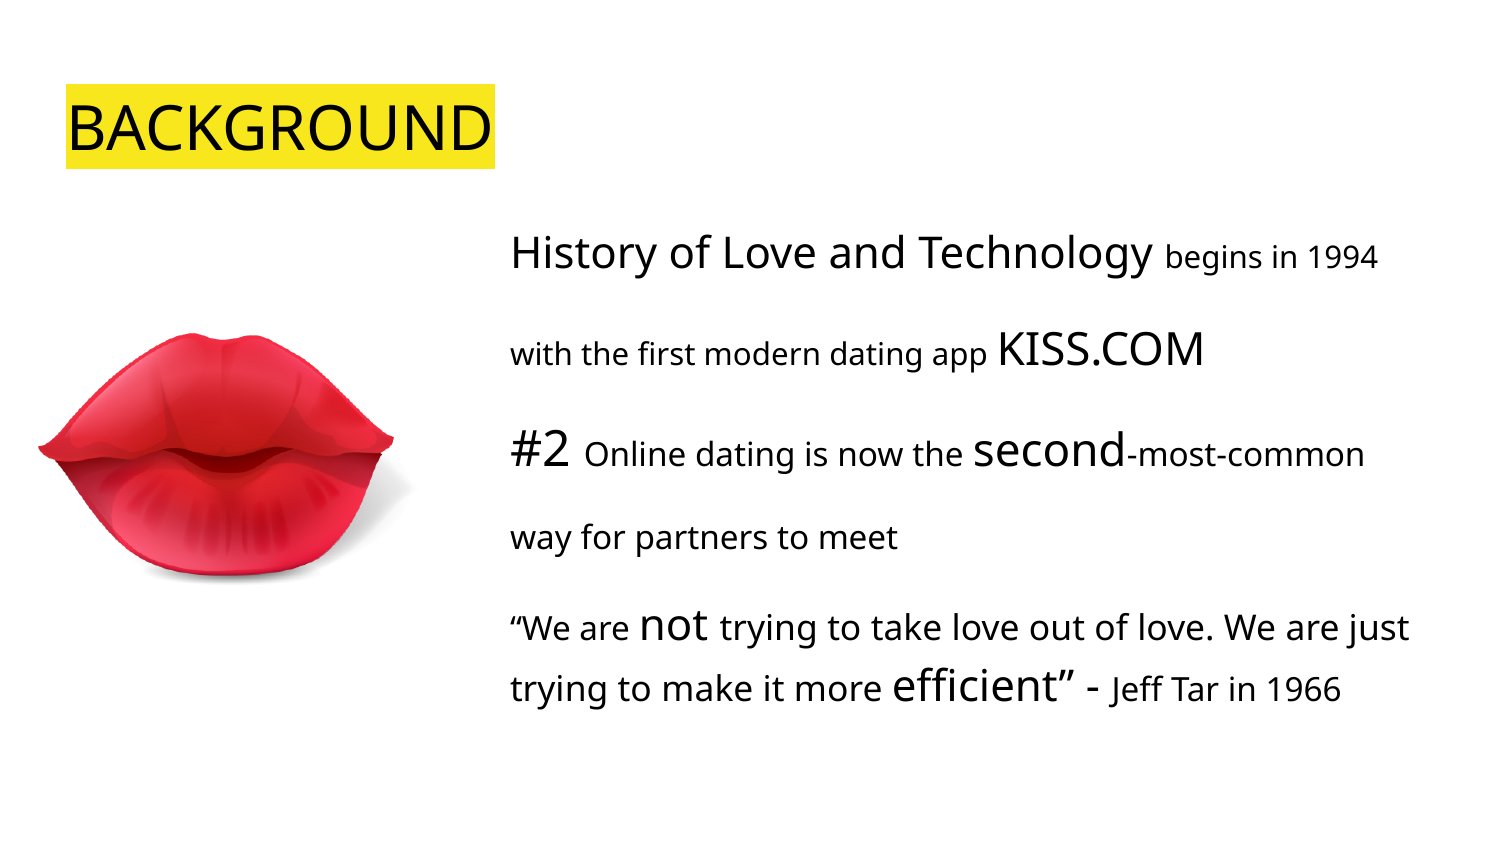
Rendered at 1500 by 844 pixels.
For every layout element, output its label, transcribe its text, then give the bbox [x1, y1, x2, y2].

list History of Love and Technology begins in 1994 with the first modern dating app KISS.COM #2 Online dating is now the second-most-common way for partners to meet “We are not trying to take love out of love. We are just trying to make it more efficient” - Jeff Tar in 1966 [494, 202, 1449, 750]
picture [32, 262, 426, 656]
title BACKGROUND [51, 72, 1449, 167]
